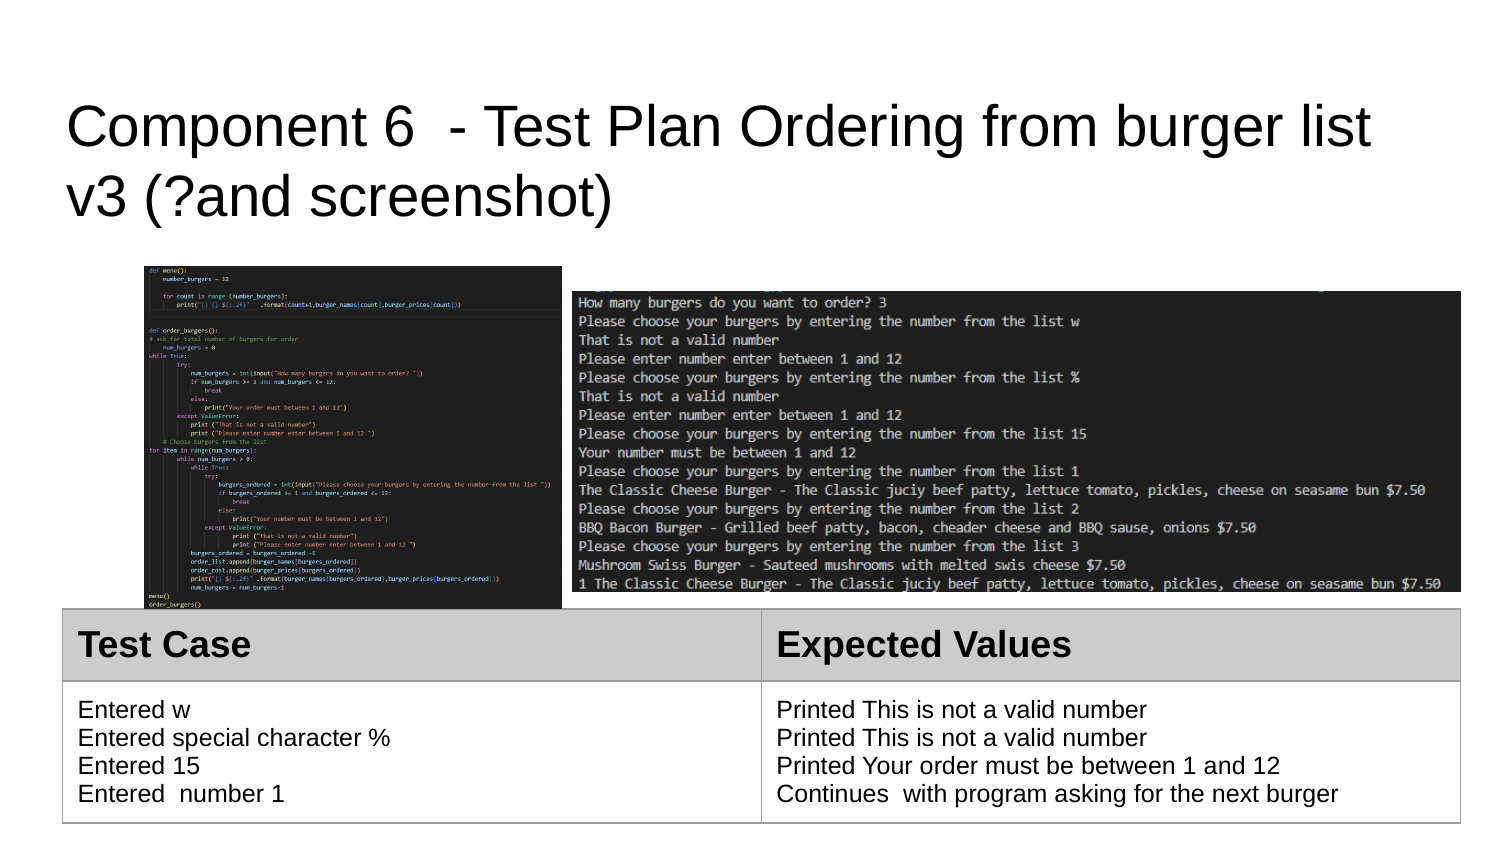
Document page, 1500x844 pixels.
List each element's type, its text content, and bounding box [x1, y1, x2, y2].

table_cell Entered w Entered special character % Entered 15 Entered number 1 [63, 682, 761, 822]
table_header Expected Values [762, 610, 1460, 680]
picture [144, 266, 563, 610]
table_header Test Case [63, 610, 761, 680]
title Component 6 - Test Plan Ordering from burger list v3 (?and screenshot) [51, 72, 1449, 185]
table_cell Printed This is not a valid number Printed This is not a valid number Printed Your order must be between 1 and 12 Continues with program asking for the next burger [762, 682, 1460, 822]
picture [572, 291, 1461, 592]
